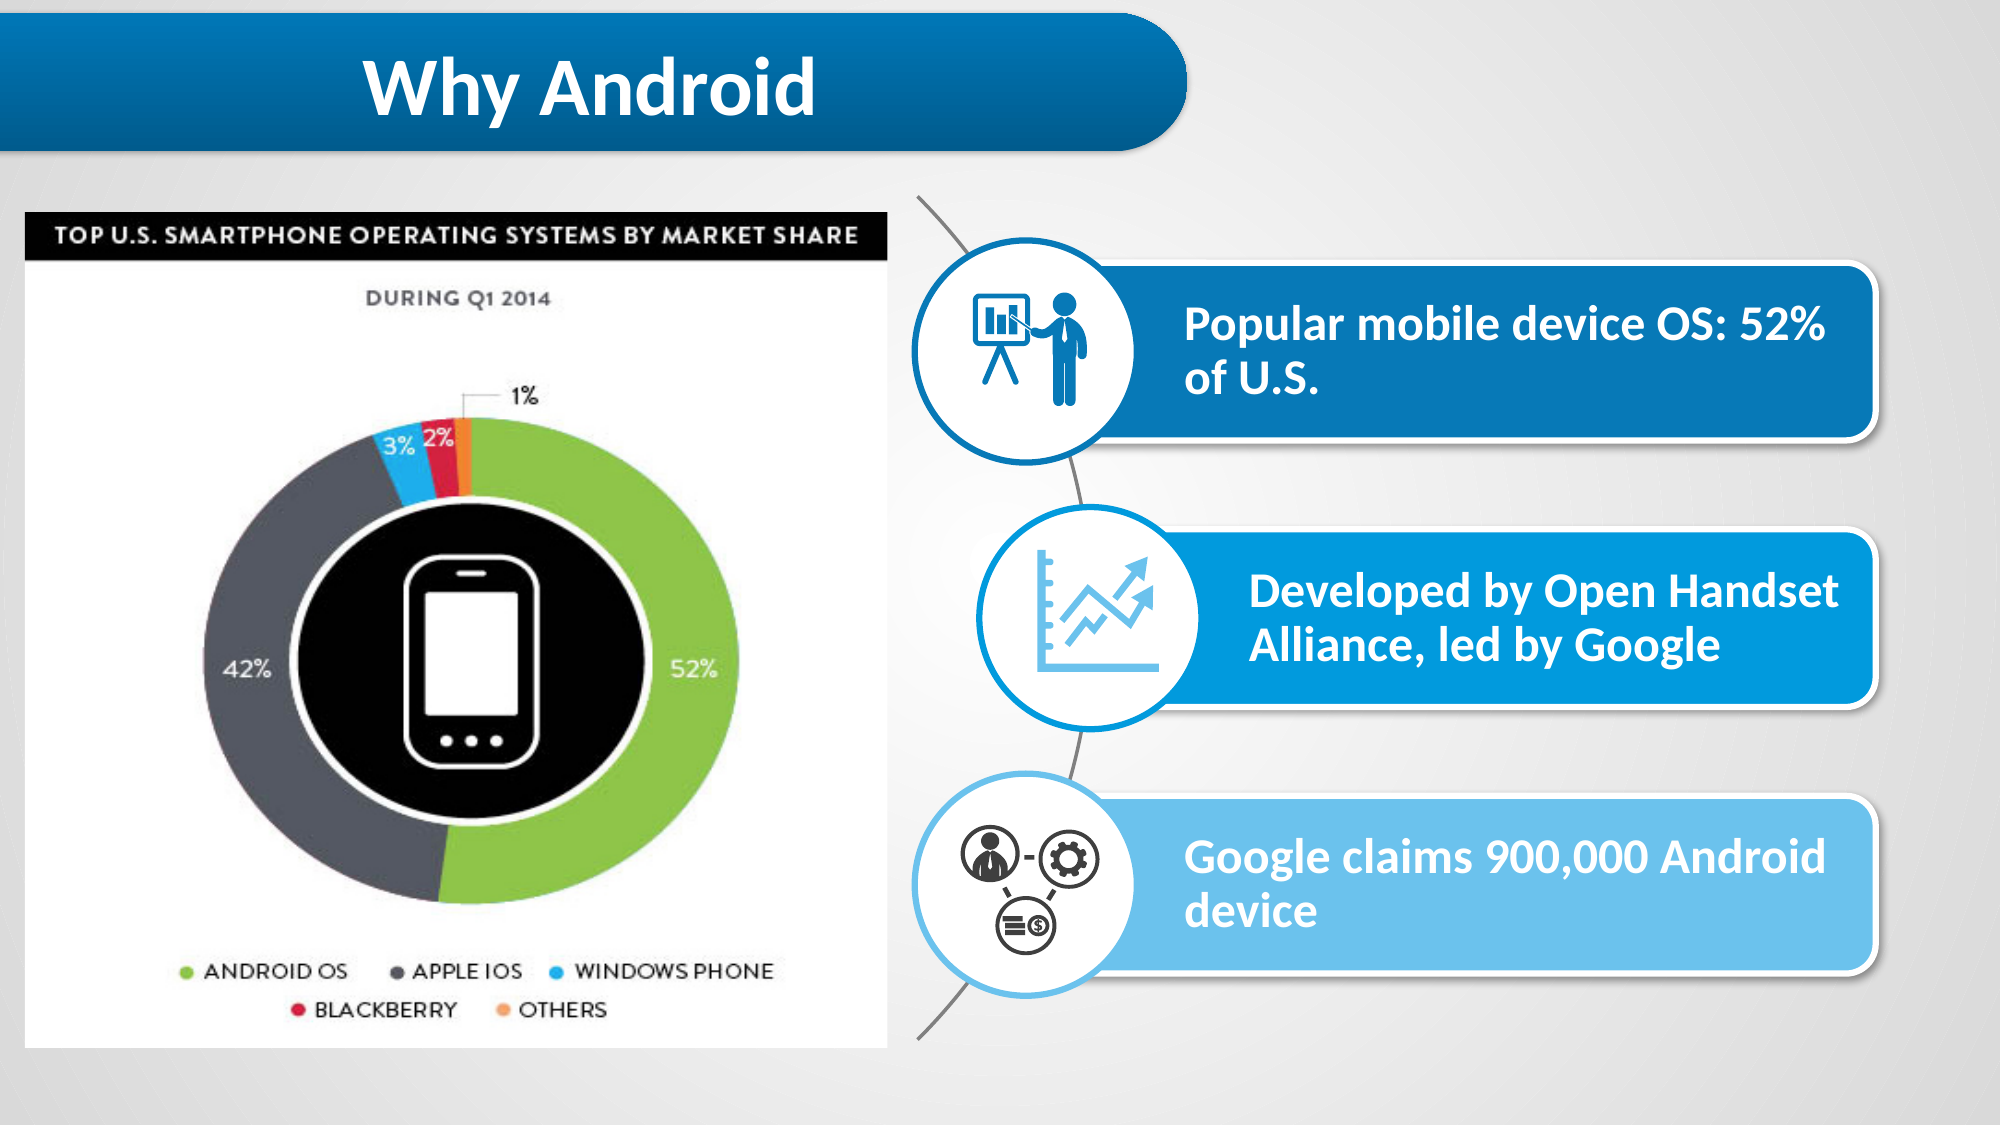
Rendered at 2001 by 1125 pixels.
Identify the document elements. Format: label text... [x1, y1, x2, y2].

text_box Why Android [0, 12, 1188, 152]
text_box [902, 173, 1889, 1063]
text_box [972, 292, 1088, 407]
chart [24, 212, 888, 1048]
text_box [1037, 549, 1159, 673]
